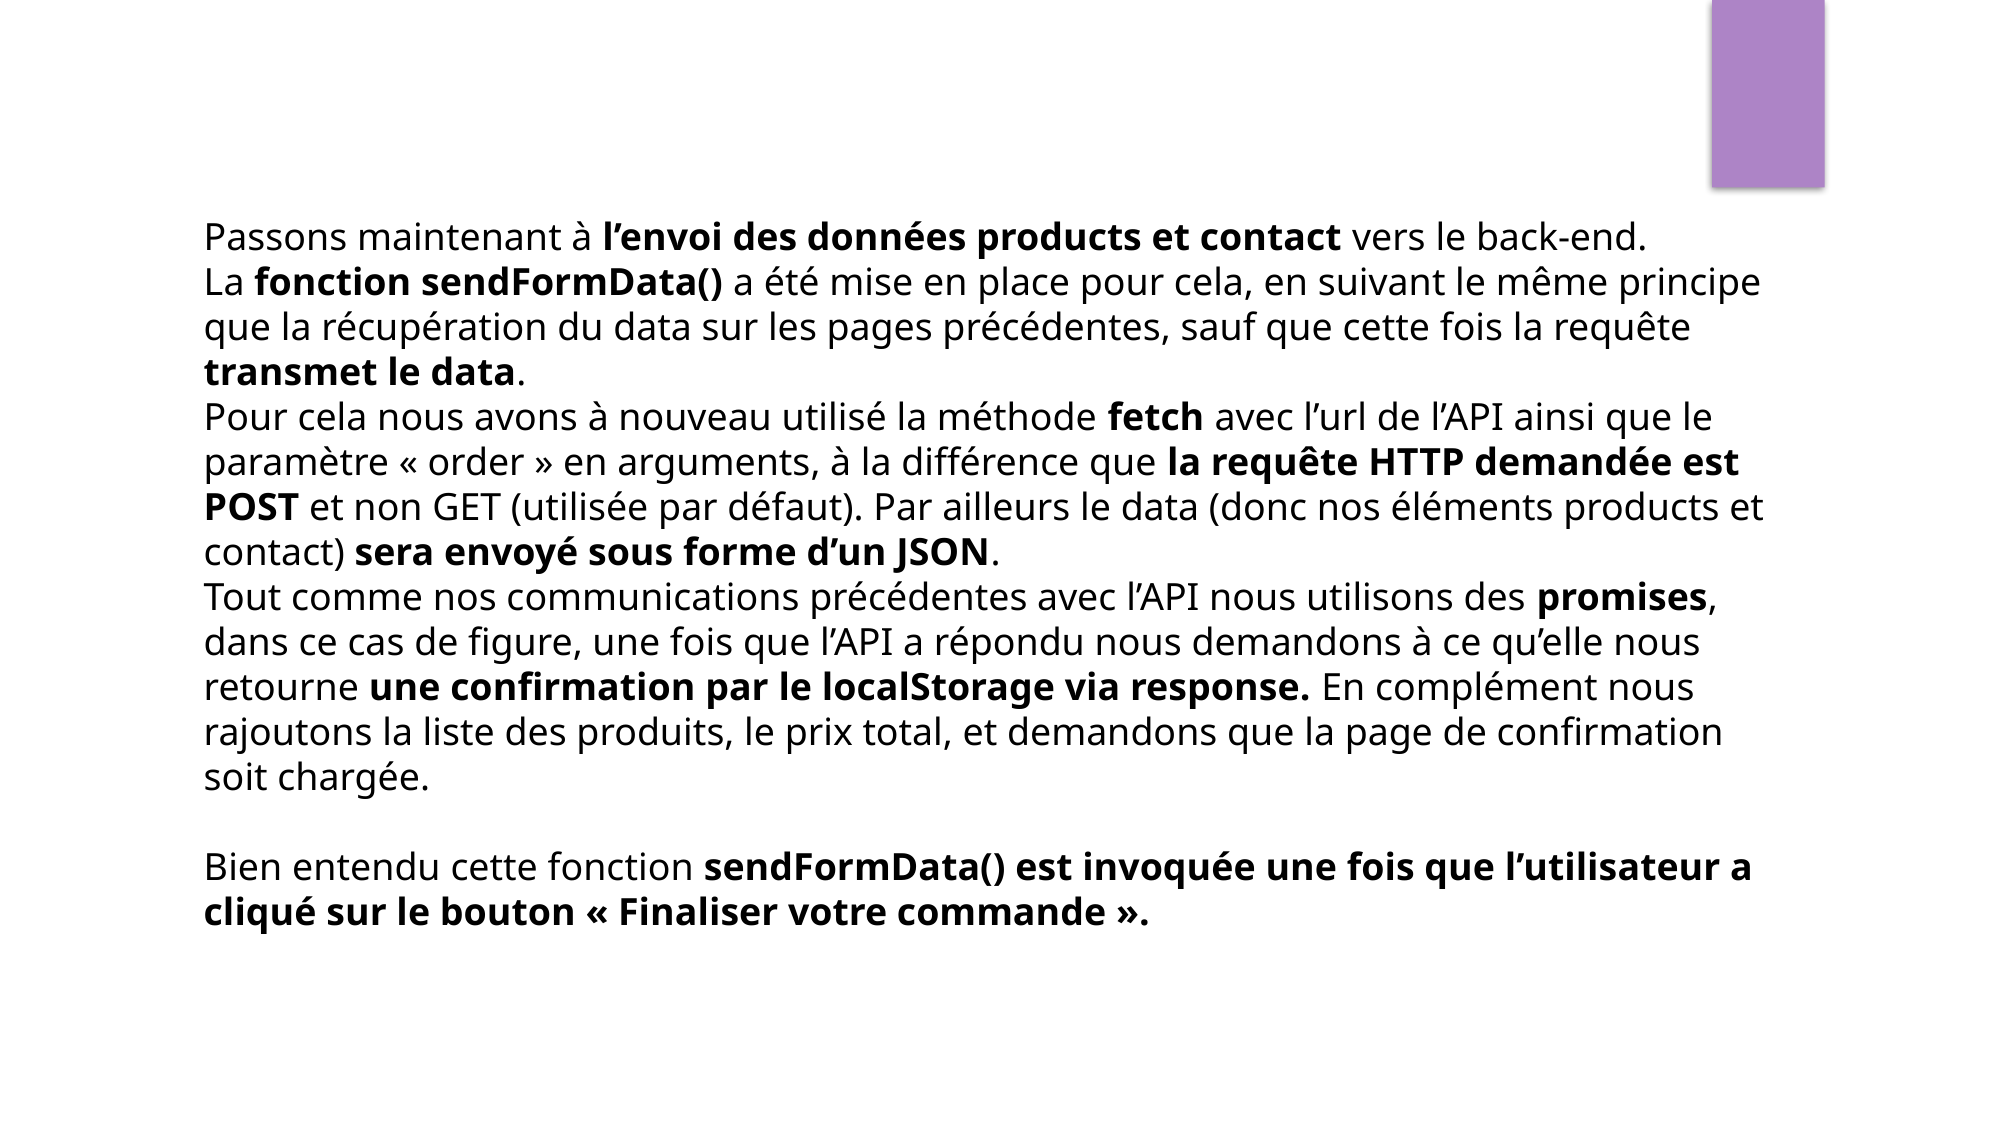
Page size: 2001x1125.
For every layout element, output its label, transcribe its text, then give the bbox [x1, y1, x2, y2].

text_box Passons maintenant à l’envoi des données products et contact vers le back-end. La fonction sendFormData() a été mise en place pour cela, en suivant le même principe que la récupération du data sur les pages précédentes, sauf que cette fois la requête transmet le data. Pour cela nous avons à nouveau utilisé la méthode fetch avec l’url de l’API ainsi que le paramètre « order » en arguments, à la différence que la requête HTTP demandée est POST et non GET (utilisée par défaut). Par ailleurs le data (donc nos éléments products et contact) sera envoyé sous forme d’un JSON. Tout comme nos communications précédentes avec l’API nous utilisons des promises, dans ce cas de figure, une fois que l’API a répondu nous demandons à ce qu’elle nous retourne une confirmation par le localStorage via response. En complément nous rajoutons la liste des produits, le prix total, et demandons que la page de confirmation soit chargée. Bien entendu cette fonction sendFormData() est invoquée une fois que l’utilisateur a cliqué sur le bouton « Finaliser votre commande ». [188, 205, 1811, 986]
